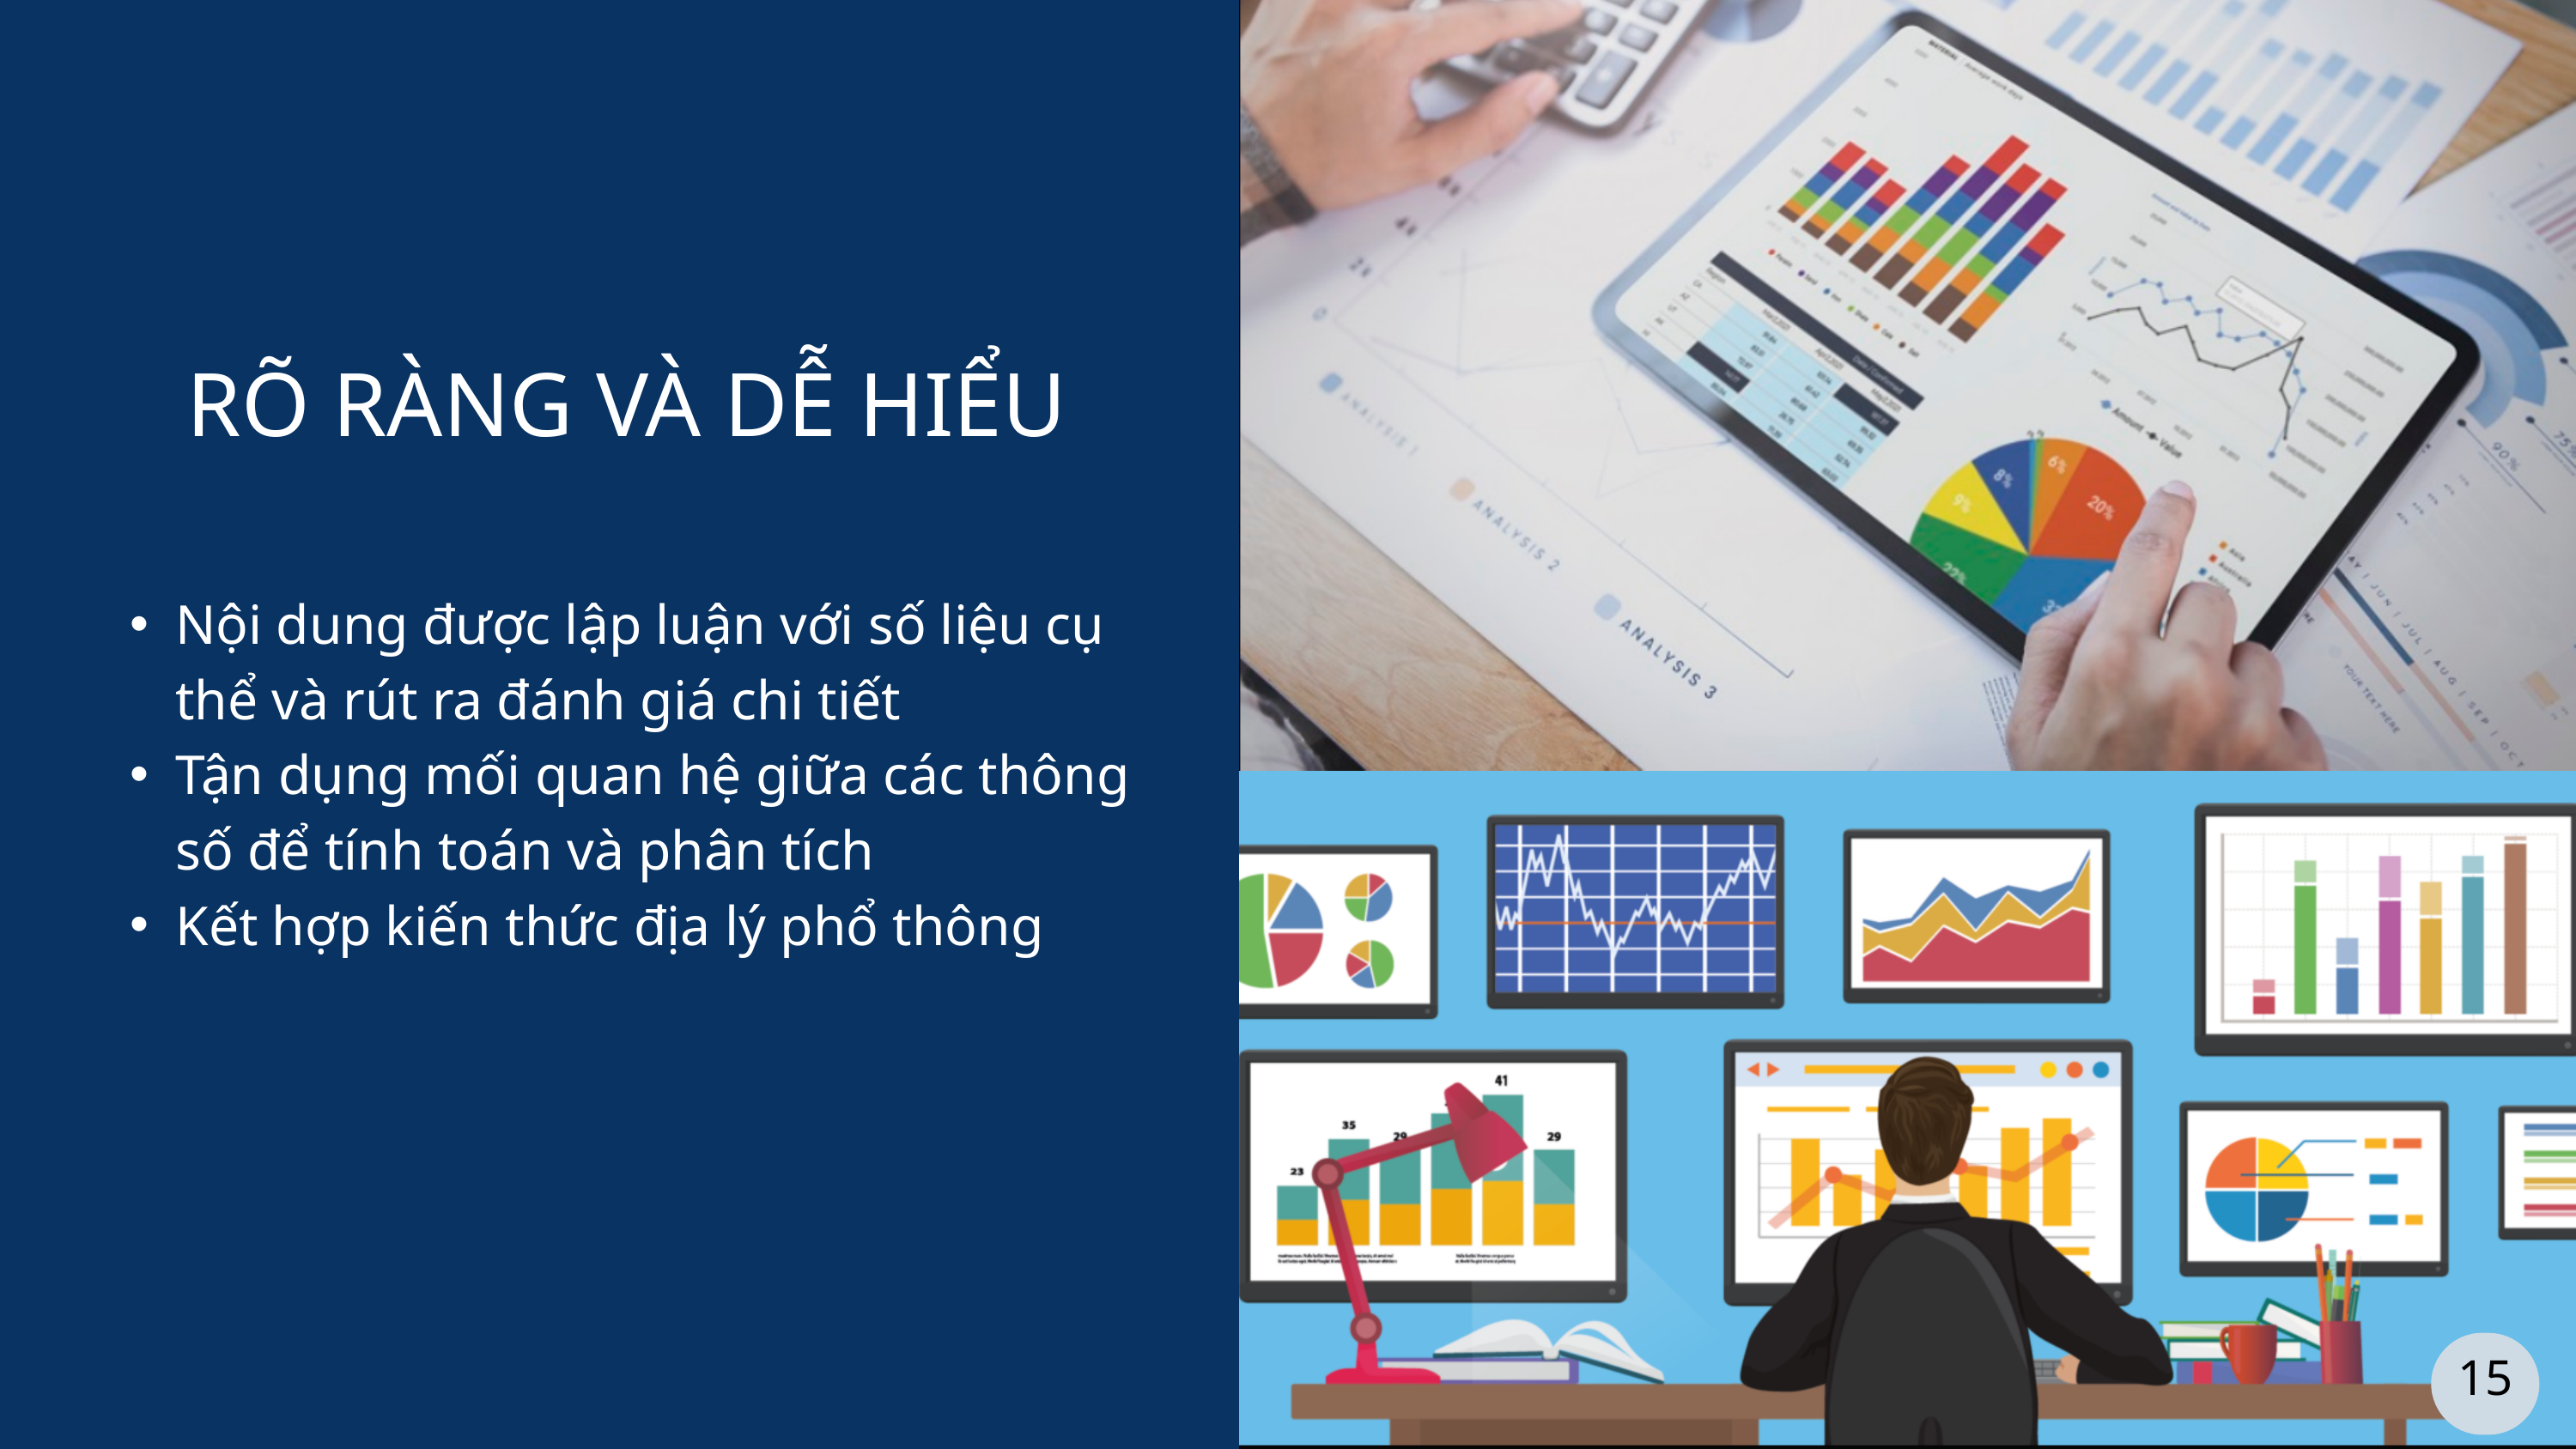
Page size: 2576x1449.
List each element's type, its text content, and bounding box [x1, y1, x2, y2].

text_box RÕ RÀNG VÀ DỄ HIỂU [84, 365, 1170, 455]
text_box Nội dung được lập luận với số liệu cụ thể và rút ra đánh giá chi tiết Tận dụng mối quan hệ giữa các thông số để tính toán và phân tích Kết hợp kiến thức địa lý phổ thông [84, 579, 1170, 956]
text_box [2431, 1332, 2540, 1435]
text_box [1239, 0, 2576, 771]
text_box [1239, 771, 2576, 1449]
